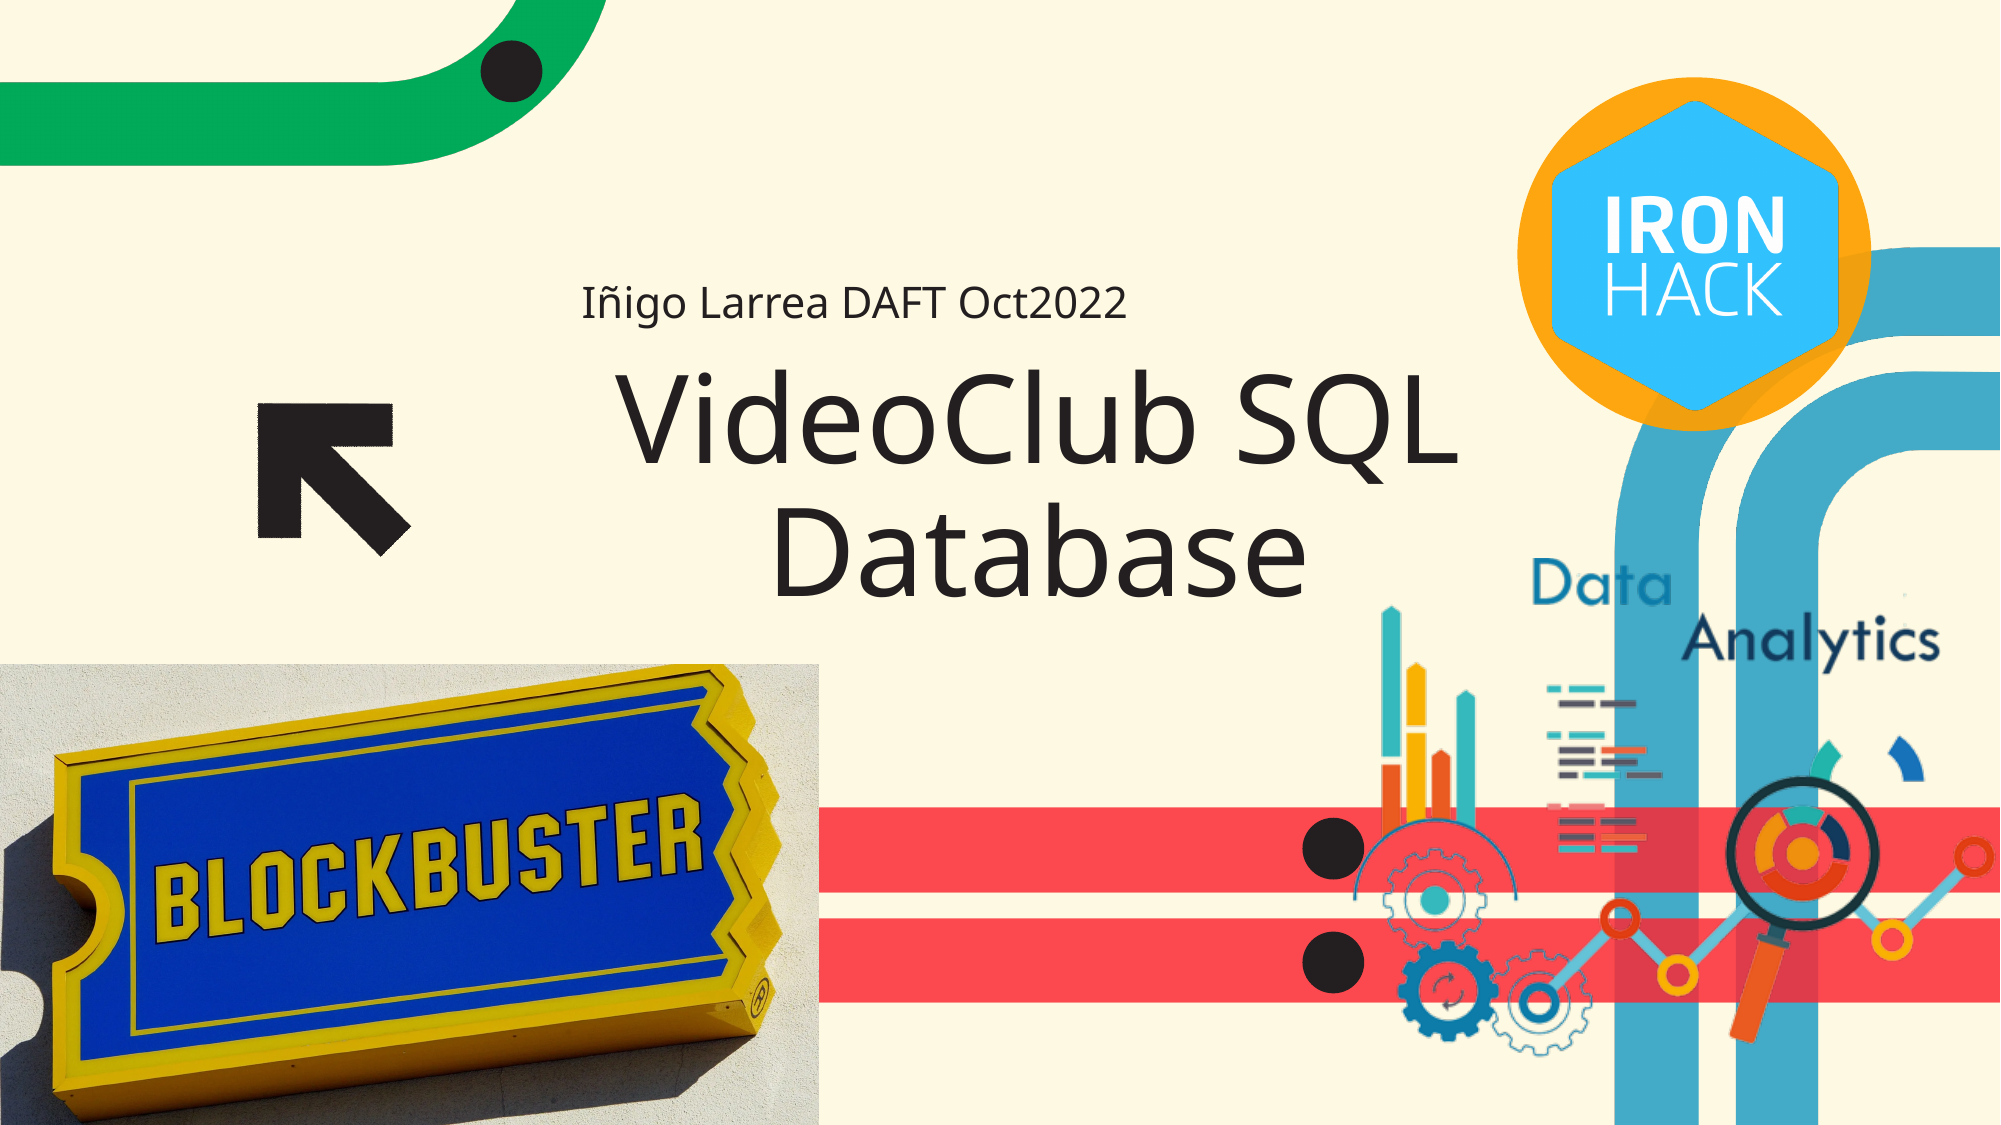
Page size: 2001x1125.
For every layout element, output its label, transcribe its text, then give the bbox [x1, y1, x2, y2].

picture [0, 0, 618, 166]
title VideoClub SQL Database [503, 349, 1575, 659]
subtitle Iñigo Larrea DAFT Oct2022 [566, 267, 1512, 335]
picture [152, 298, 501, 646]
picture [0, 65, 2000, 1125]
